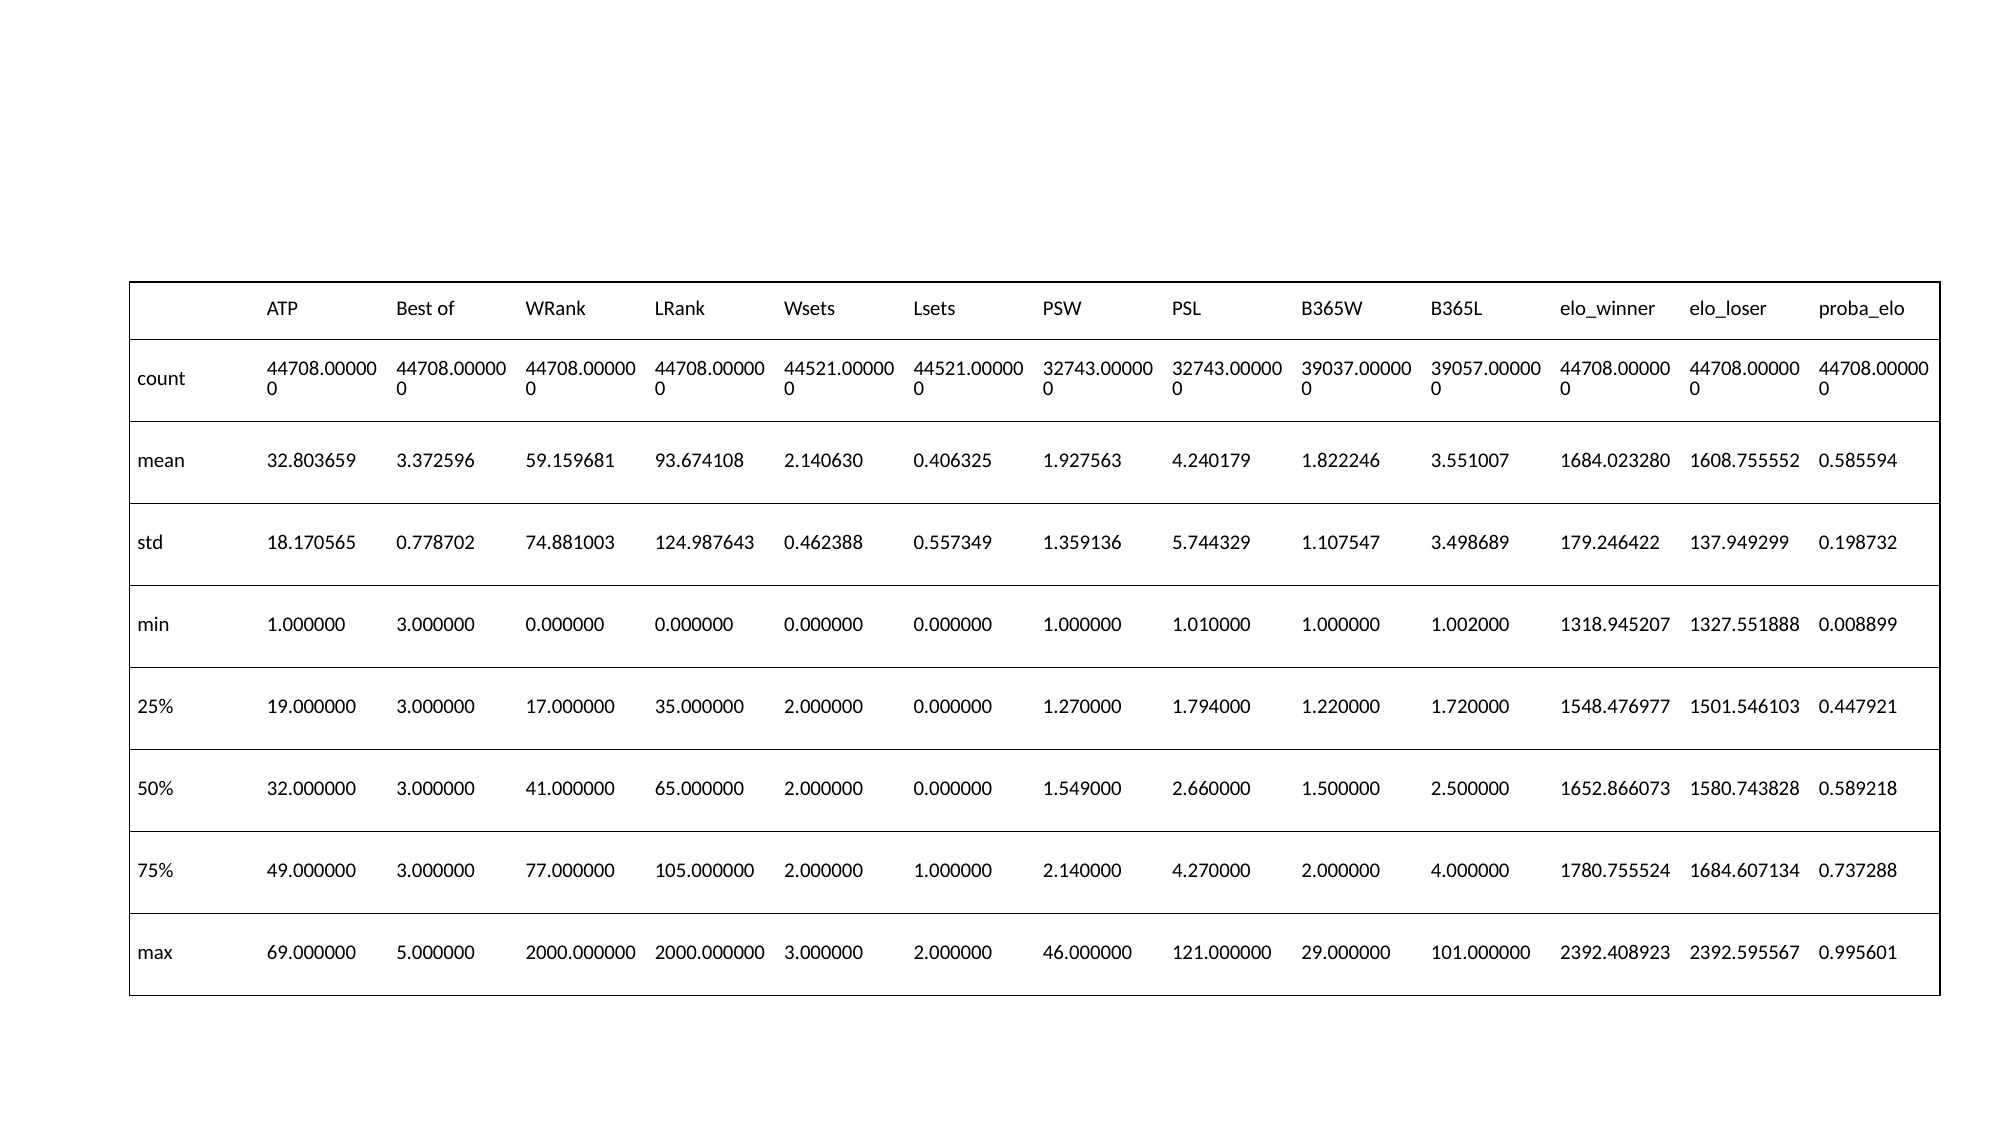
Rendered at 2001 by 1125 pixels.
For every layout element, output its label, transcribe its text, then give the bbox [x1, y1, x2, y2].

table_cell 17.000000 [517, 668, 647, 749]
table_cell 32.000000 [259, 750, 388, 831]
table_cell 2000.000000 [517, 914, 647, 995]
table_cell 0.462388 [776, 504, 905, 585]
table_cell count [130, 340, 259, 421]
table_cell 1.549000 [1035, 750, 1164, 831]
table_cell 2.140630 [776, 422, 905, 503]
table_cell 32.803659 [259, 422, 388, 503]
table_cell 44708.000000 [517, 340, 647, 421]
table_cell 3.000000 [388, 832, 517, 913]
table_header elo_loser [1681, 283, 1811, 339]
table_cell 2.000000 [1293, 832, 1423, 913]
table_header Best of [388, 283, 517, 339]
table_cell 19.000000 [259, 668, 388, 749]
table_cell 44521.000000 [776, 340, 905, 421]
table_cell 3.000000 [388, 668, 517, 749]
table_cell 1.000000 [1035, 586, 1164, 667]
table_cell 1501.546103 [1681, 668, 1811, 749]
table_cell 44708.000000 [1681, 340, 1811, 421]
table_cell 93.674108 [647, 422, 776, 503]
table_cell 1.927563 [1035, 422, 1164, 503]
table_header elo_winner [1552, 283, 1681, 339]
table_cell 32743.000000 [1164, 340, 1293, 421]
table_cell 3.000000 [388, 750, 517, 831]
table_header proba_elo [1811, 283, 1939, 339]
table_cell 18.170565 [259, 504, 388, 585]
table_cell 1.822246 [1293, 422, 1423, 503]
table_cell 50% [130, 750, 259, 831]
table_cell 1.270000 [1035, 668, 1164, 749]
table_cell 2.140000 [1035, 832, 1164, 913]
table_cell 179.246422 [1552, 504, 1681, 585]
table_header PSL [1164, 283, 1293, 339]
table_cell 3.498689 [1423, 504, 1552, 585]
table_cell 1.220000 [1293, 668, 1423, 749]
table_cell 1.010000 [1164, 586, 1293, 667]
table_cell std [130, 504, 259, 585]
table_cell 1.107547 [1293, 504, 1423, 585]
table_cell 2.000000 [776, 668, 905, 749]
table_cell 44708.000000 [1552, 340, 1681, 421]
table_cell 2000.000000 [647, 914, 776, 995]
table_cell 1.000000 [905, 832, 1035, 913]
table_cell 65.000000 [647, 750, 776, 831]
table_cell 5.744329 [1164, 504, 1293, 585]
table_cell 1684.023280 [1552, 422, 1681, 503]
table_cell 39057.000000 [1423, 340, 1552, 421]
table_cell 46.000000 [1035, 914, 1164, 995]
table_cell 1.000000 [259, 586, 388, 667]
table_cell 1608.755552 [1681, 422, 1811, 503]
table_cell 121.000000 [1164, 914, 1293, 995]
table_cell 74.881003 [517, 504, 647, 585]
table_cell 1.000000 [1293, 586, 1423, 667]
table_header Wsets [776, 283, 905, 339]
table_cell 59.159681 [517, 422, 647, 503]
table_cell 0.995601 [1811, 914, 1939, 995]
table_cell 1.500000 [1293, 750, 1423, 831]
table_cell 0.406325 [905, 422, 1035, 503]
table_cell 44708.000000 [388, 340, 517, 421]
table_cell 0.008899 [1811, 586, 1939, 667]
table_cell 2.500000 [1423, 750, 1552, 831]
table_cell 3.372596 [388, 422, 517, 503]
table_cell 4.270000 [1164, 832, 1293, 913]
table_header Lsets [905, 283, 1035, 339]
table_cell 0.557349 [905, 504, 1035, 585]
table_cell 29.000000 [1293, 914, 1423, 995]
table_cell 1.359136 [1035, 504, 1164, 585]
table_header [130, 283, 259, 339]
table_cell 0.000000 [905, 668, 1035, 749]
table_cell 2.000000 [776, 750, 905, 831]
table_cell 1652.866073 [1552, 750, 1681, 831]
table_cell 2.000000 [905, 914, 1035, 995]
table_cell 2.000000 [776, 832, 905, 913]
table_cell 1.720000 [1423, 668, 1552, 749]
table_cell 1684.607134 [1681, 832, 1811, 913]
table_cell 0.000000 [647, 586, 776, 667]
table_cell 101.000000 [1423, 914, 1552, 995]
table_cell 1318.945207 [1552, 586, 1681, 667]
table_cell 105.000000 [647, 832, 776, 913]
table_cell 0.737288 [1811, 832, 1939, 913]
table_cell 75% [130, 832, 259, 913]
table_header LRank [647, 283, 776, 339]
table_cell 1.002000 [1423, 586, 1552, 667]
table_cell 44708.000000 [647, 340, 776, 421]
table_header B365L [1423, 283, 1552, 339]
table_cell 1548.476977 [1552, 668, 1681, 749]
table_cell 1327.551888 [1681, 586, 1811, 667]
table_cell 32743.000000 [1035, 340, 1164, 421]
table_cell 3.000000 [388, 586, 517, 667]
table_header PSW [1035, 283, 1164, 339]
table_cell 39037.000000 [1293, 340, 1423, 421]
table_cell 137.949299 [1681, 504, 1811, 585]
table_cell 0.000000 [905, 750, 1035, 831]
table_cell 44708.000000 [259, 340, 388, 421]
table_cell 1580.743828 [1681, 750, 1811, 831]
table_cell 0.589218 [1811, 750, 1939, 831]
table_header WRank [517, 283, 647, 339]
table_cell 0.000000 [776, 586, 905, 667]
table_cell 4.240179 [1164, 422, 1293, 503]
table_cell 41.000000 [517, 750, 647, 831]
table_cell 2.660000 [1164, 750, 1293, 831]
table_cell 69.000000 [259, 914, 388, 995]
table_cell 5.000000 [388, 914, 517, 995]
table_cell min [130, 586, 259, 667]
table_cell 49.000000 [259, 832, 388, 913]
table_cell 0.447921 [1811, 668, 1939, 749]
table_cell 3.551007 [1423, 422, 1552, 503]
table_cell 0.778702 [388, 504, 517, 585]
table_cell 2392.408923 [1552, 914, 1681, 995]
table_cell 124.987643 [647, 504, 776, 585]
table_cell 0.000000 [517, 586, 647, 667]
table_cell 44521.000000 [905, 340, 1035, 421]
table_cell max [130, 914, 259, 995]
table_cell 3.000000 [776, 914, 905, 995]
table_cell 35.000000 [647, 668, 776, 749]
table_cell 4.000000 [1423, 832, 1552, 913]
table_cell 25% [130, 668, 259, 749]
table_header ATP [259, 283, 388, 339]
table_cell 0.585594 [1811, 422, 1939, 503]
table_cell 0.000000 [905, 586, 1035, 667]
table_cell mean [130, 422, 259, 503]
table_cell 44708.000000 [1811, 340, 1939, 421]
table_cell 0.198732 [1811, 504, 1939, 585]
table_header B365W [1293, 283, 1423, 339]
table_cell 2392.595567 [1681, 914, 1811, 995]
table_cell 1780.755524 [1552, 832, 1681, 913]
table_cell 1.794000 [1164, 668, 1293, 749]
table_cell 77.000000 [517, 832, 647, 913]
